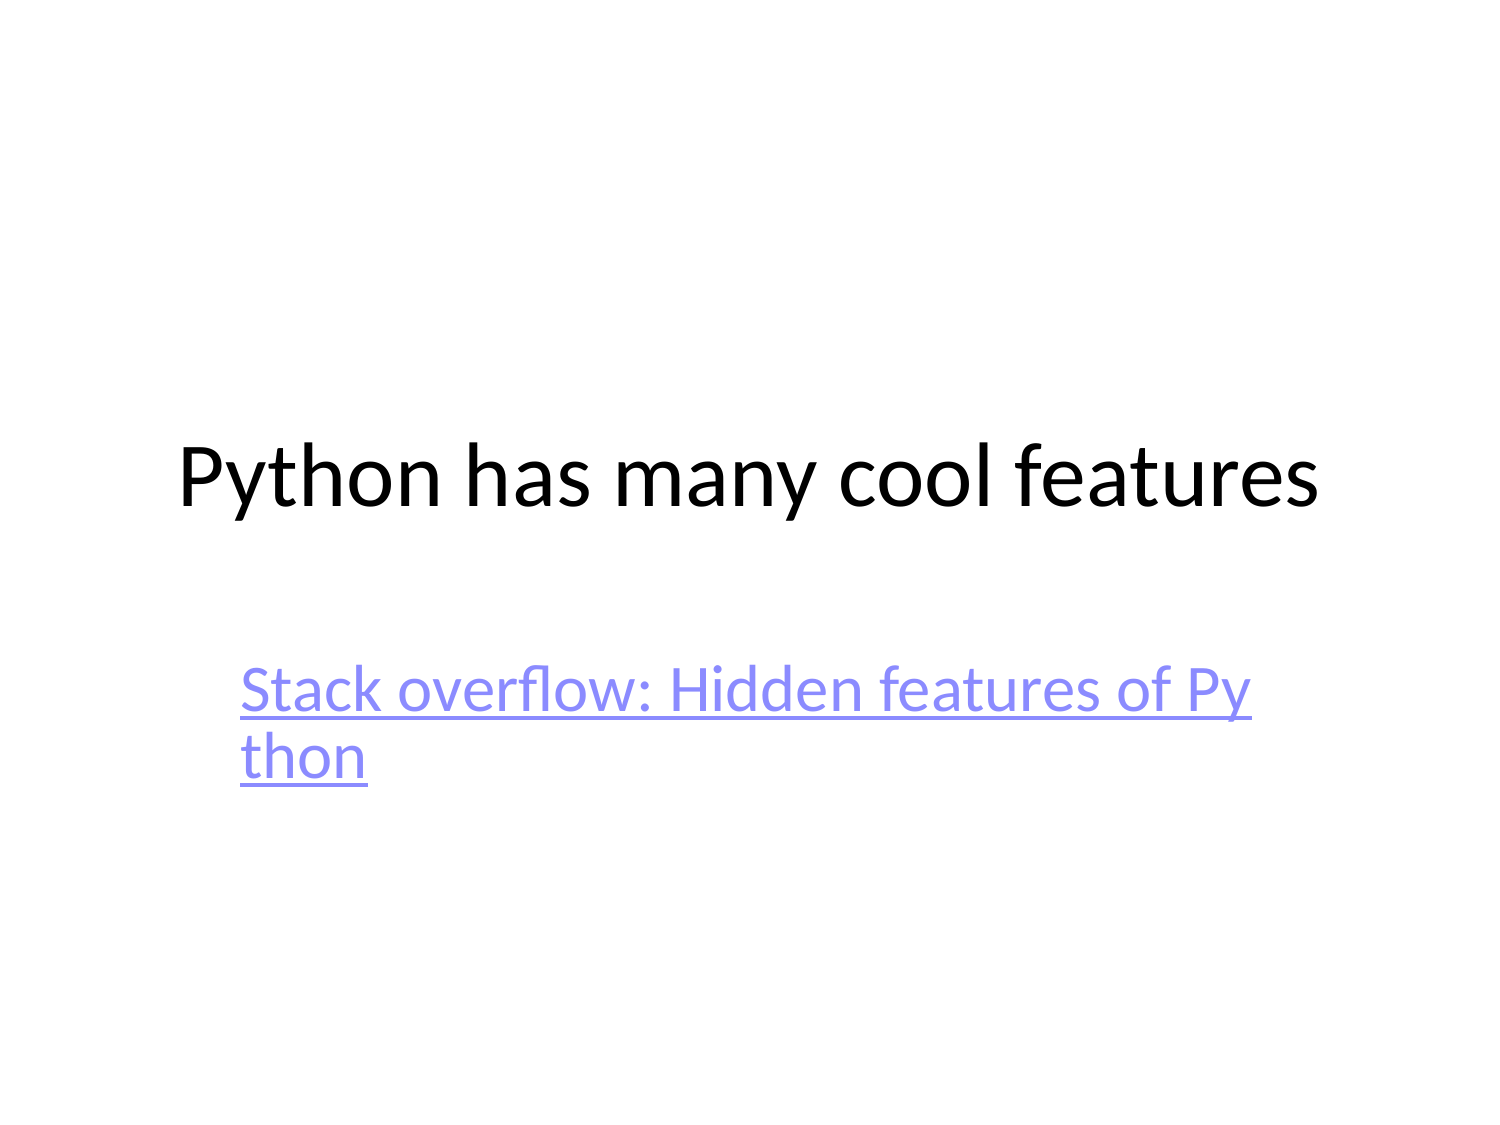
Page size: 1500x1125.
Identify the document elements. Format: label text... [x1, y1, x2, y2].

subtitle Stack overflow: Hidden features of Python [225, 637, 1275, 925]
title Python has many cool features [112, 349, 1388, 591]
